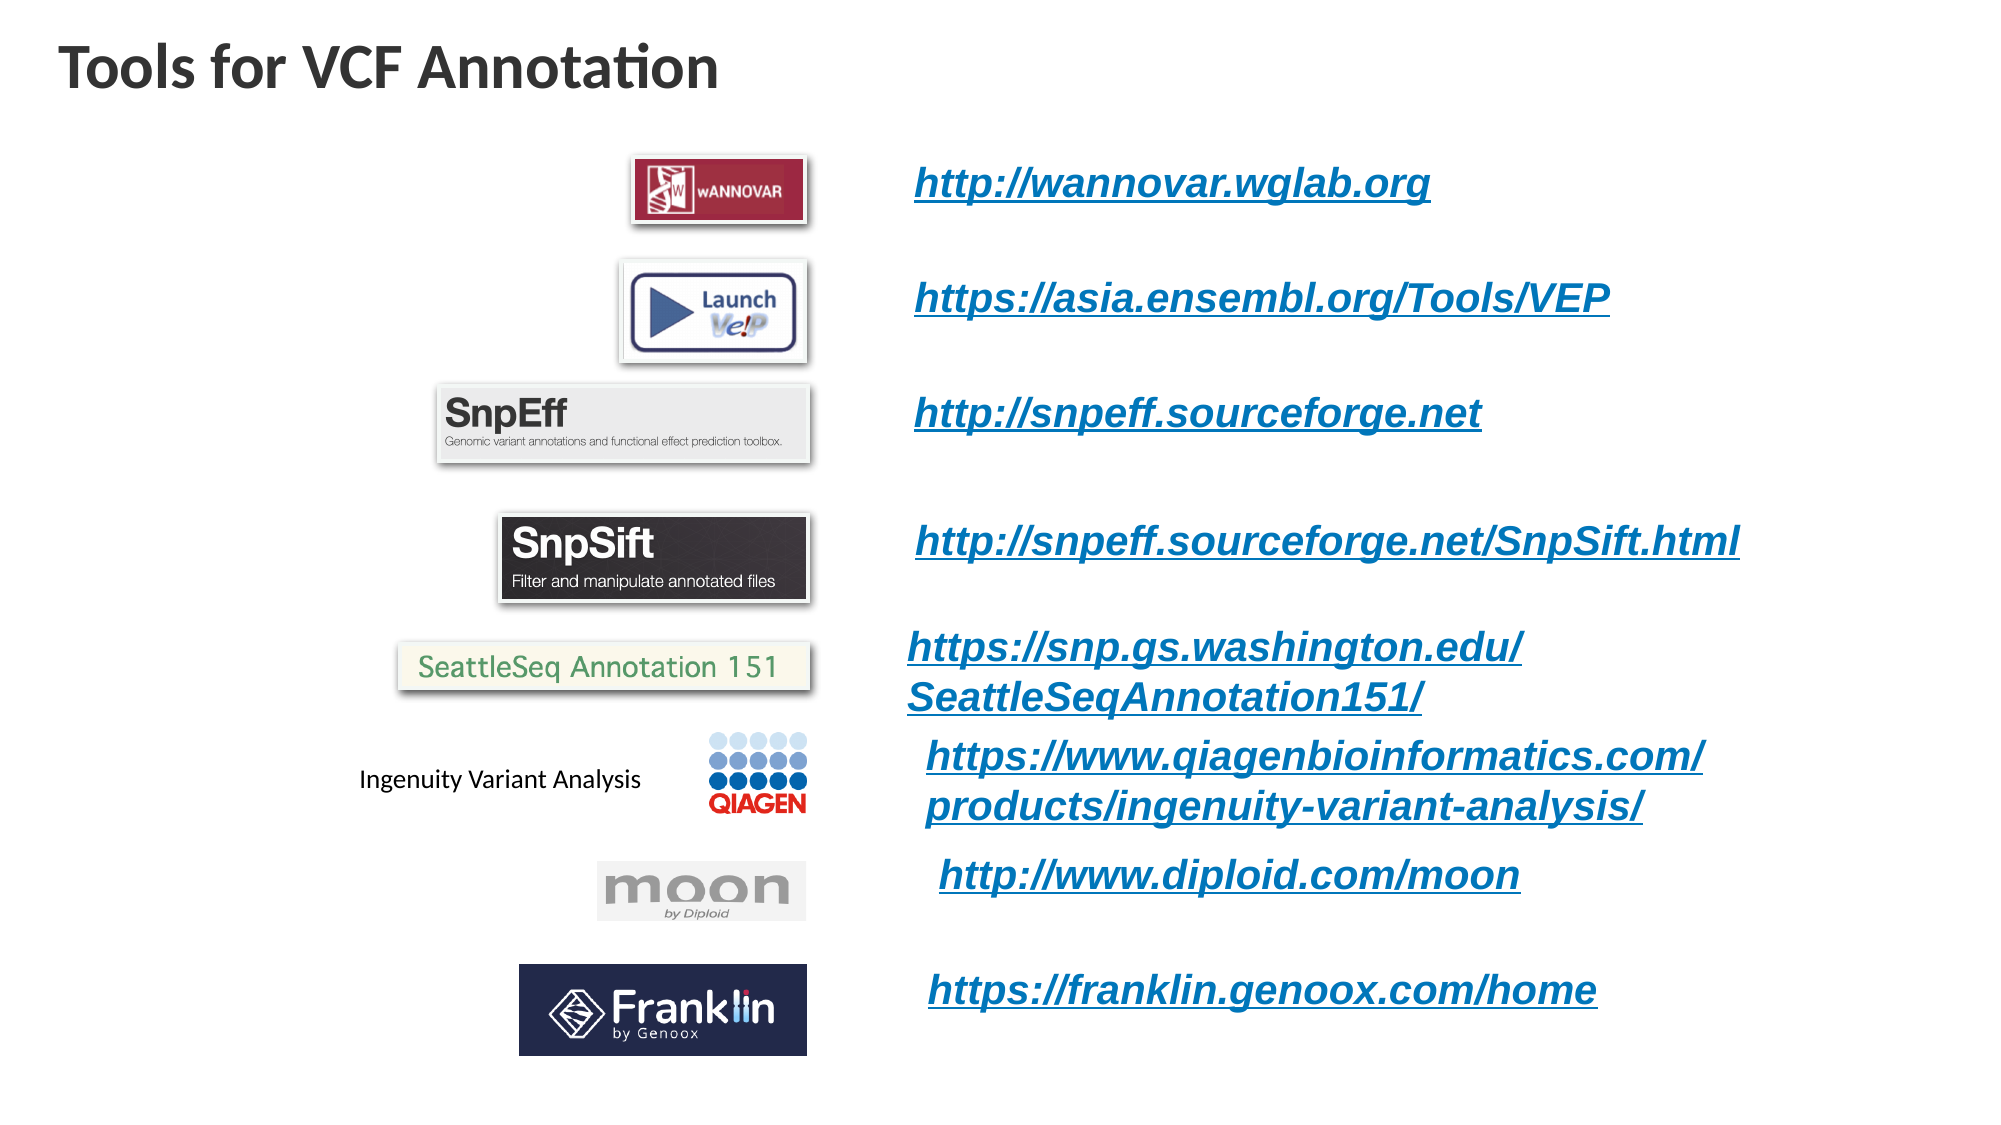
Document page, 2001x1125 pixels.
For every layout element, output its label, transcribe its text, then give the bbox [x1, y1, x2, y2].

text_box http://wannovar.wglab.org [908, 150, 1438, 212]
text_box http://snpeff.sourceforge.net [908, 379, 1489, 442]
picture [597, 848, 807, 921]
text_box https://www.qiagenbioinformatics.com/products/ingenuity-variant-analysis/ [920, 722, 1742, 835]
text_box https://franklin.genoox.com/home [921, 957, 1604, 1019]
text_box http://www.diploid.com/moon [932, 841, 1527, 904]
text_box https://snp.gs.washington.edu/SeattleSeqAnnotation151/ [901, 613, 1755, 726]
picture [709, 731, 807, 814]
picture [402, 646, 807, 686]
text_box Ingenuity Variant Analysis [353, 755, 690, 800]
title Tools for VCF Annotation [44, 23, 1394, 151]
text_box https://asia.ensembl.org/Tools/VEP [908, 265, 1617, 327]
picture [634, 159, 803, 221]
text_box http://snpeff.sourceforge.net/SnpSift.html [909, 508, 1747, 570]
picture [519, 964, 807, 1056]
picture [440, 388, 807, 459]
picture [623, 263, 803, 359]
picture [501, 516, 807, 599]
